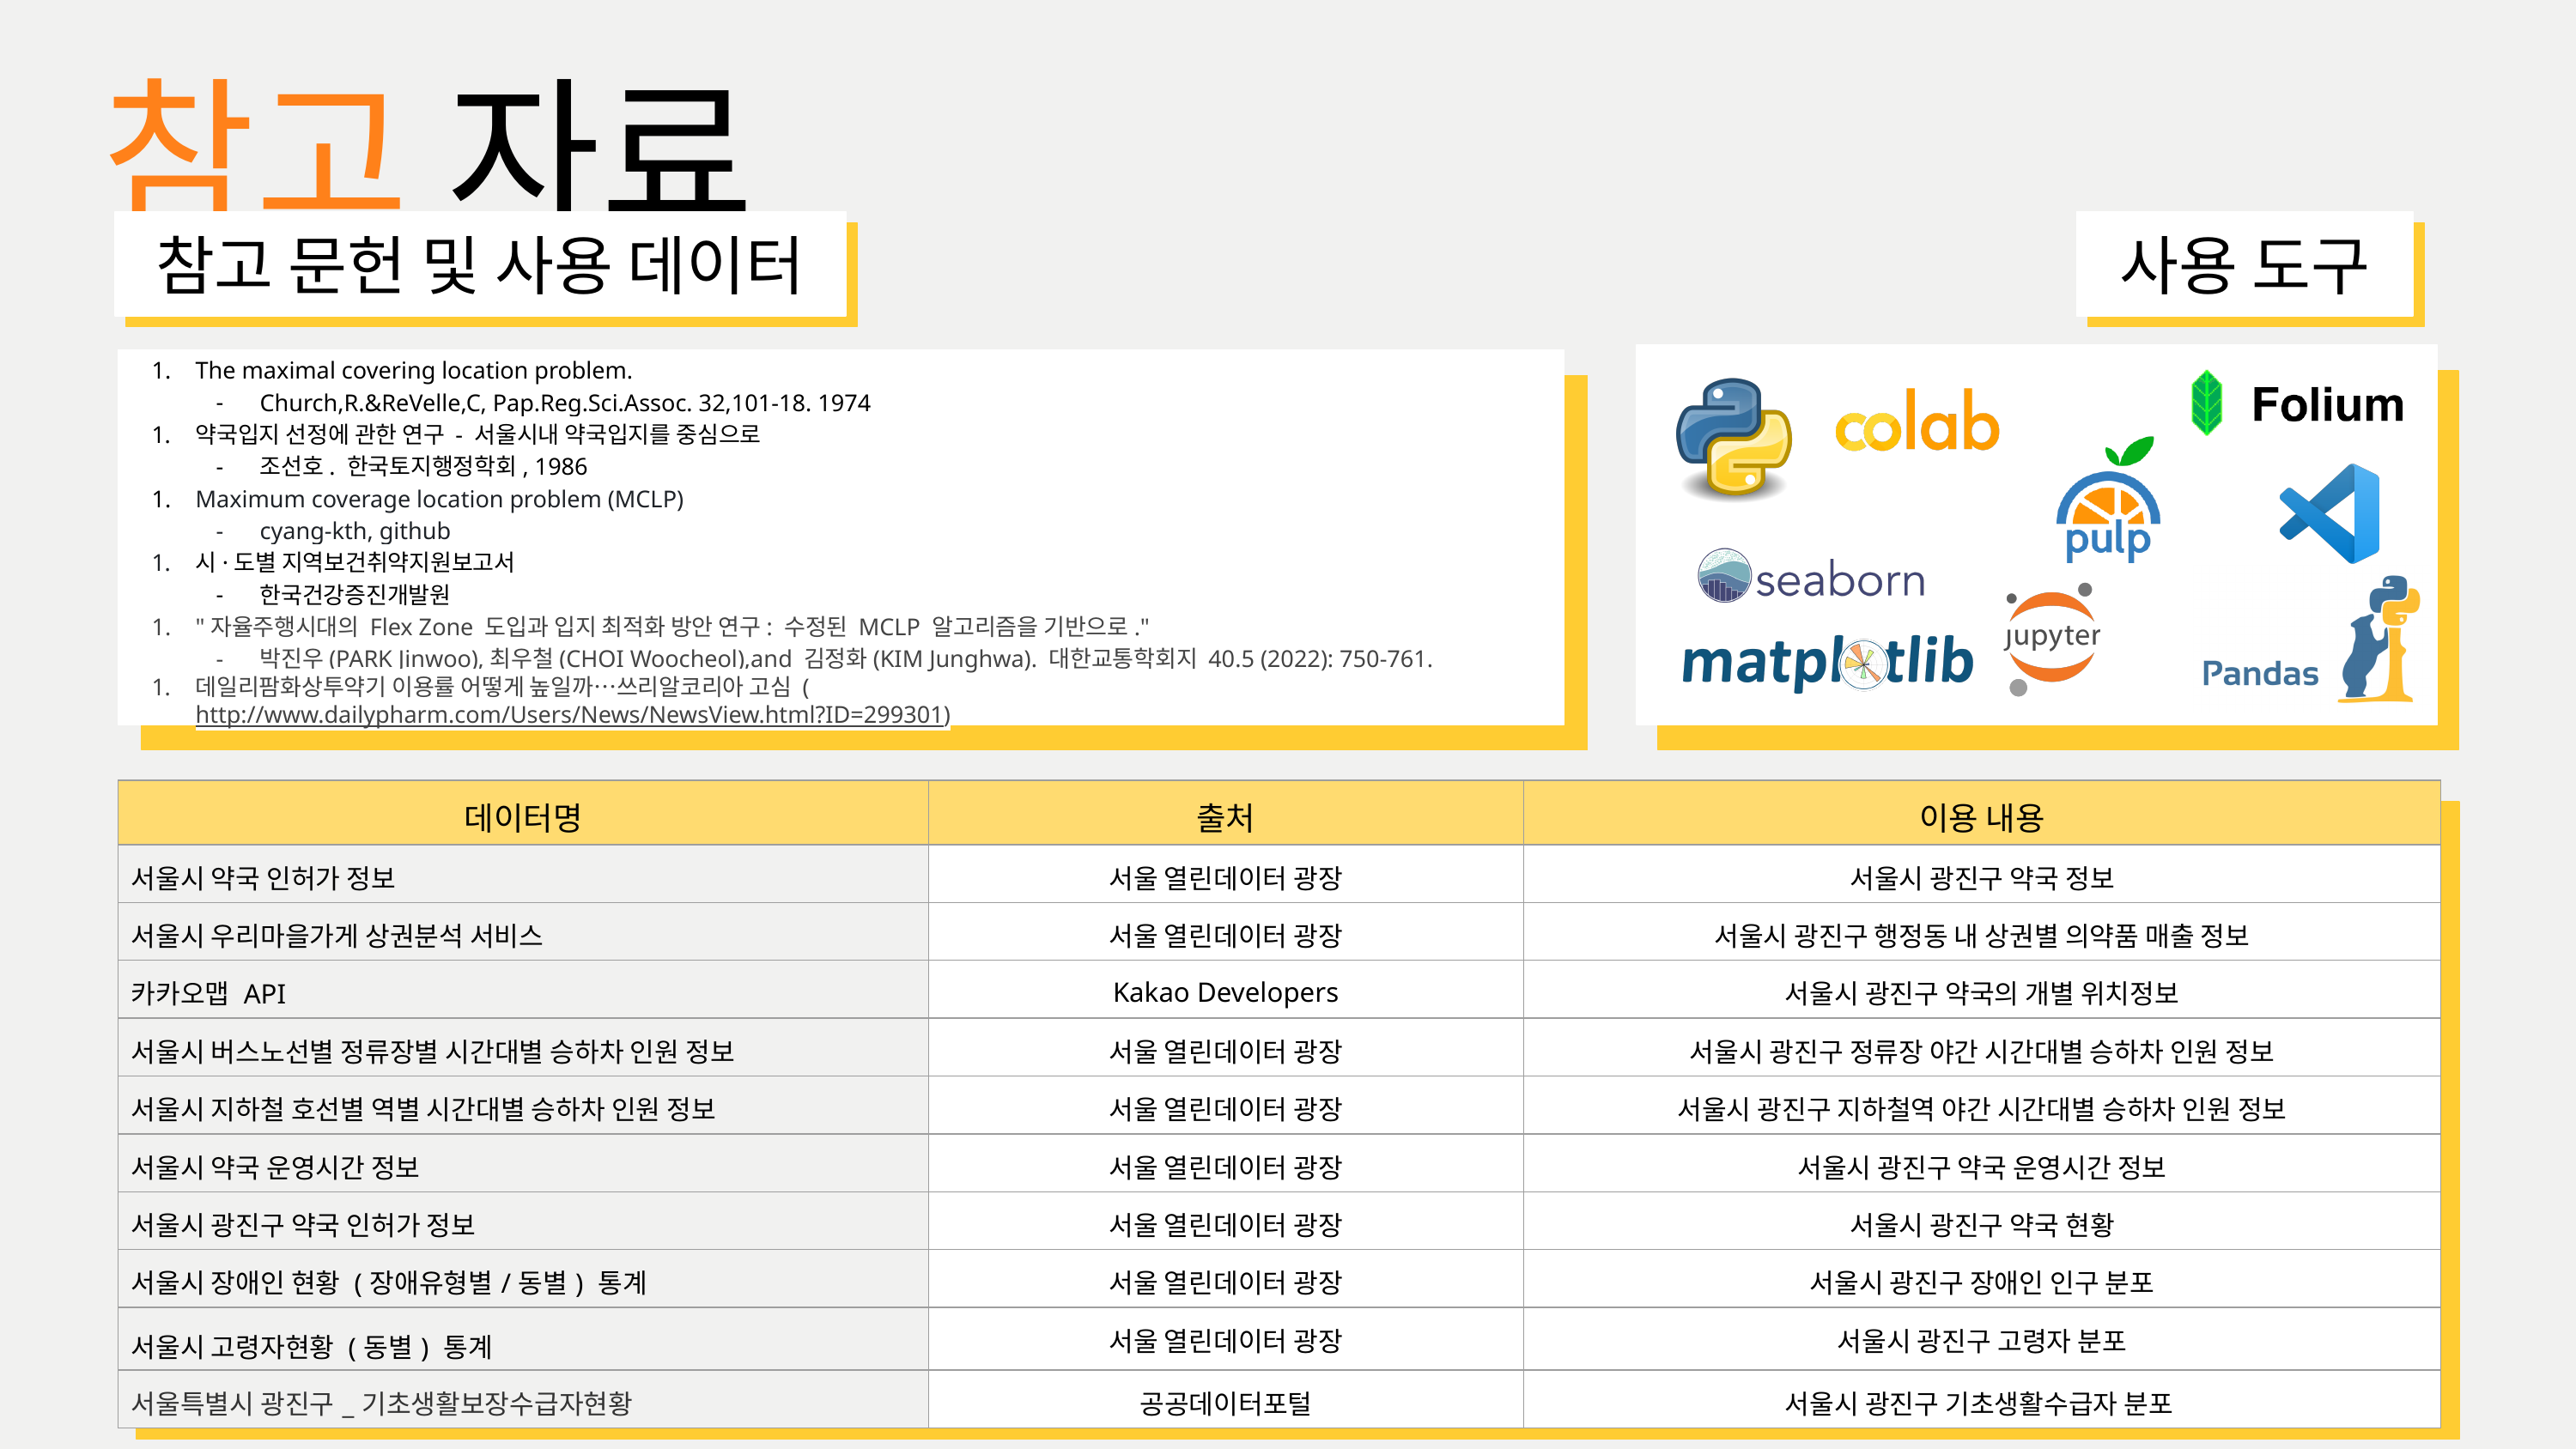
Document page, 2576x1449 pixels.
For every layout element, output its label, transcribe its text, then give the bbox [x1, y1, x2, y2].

table_cell 서울시 광진구 고령자 분포 [1524, 1308, 2440, 1369]
table_cell 서울시 광진구 약국 정보 [1524, 846, 2440, 902]
table_cell 서울시 지하철 호선별 역별 시간대별 승하차 인원 정보 [118, 1076, 928, 1133]
table_cell 서울 열린데이터 광장 [929, 1308, 1523, 1369]
table_cell 서울시 고령자현황 (동별) 통계 [118, 1308, 928, 1369]
picture [1668, 375, 1800, 506]
table_header 데이터명 [118, 781, 928, 844]
table_cell 서울 열린데이터 광장 [929, 1250, 1523, 1307]
picture [2002, 580, 2102, 697]
text_box [1657, 370, 2459, 750]
table_cell 서울 열린데이터 광장 [929, 846, 1523, 902]
table_cell Kakao Developers [929, 961, 1523, 1017]
table_cell 서울특별시 광진구_기초생활보장수급자현황 [118, 1371, 928, 1428]
table_cell 서울 열린데이터 광장 [929, 1076, 1523, 1133]
picture [1813, 375, 2022, 469]
table_cell 서울 열린데이터 광장 [929, 903, 1523, 960]
table_cell 서울시 광진구 약국 인허가 정보 [118, 1192, 928, 1249]
table_cell 서울시 광진구 약국 현황 [1524, 1192, 2440, 1249]
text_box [118, 349, 1588, 750]
table_header 이용 내용 [1524, 781, 2440, 844]
table_cell 서울시 광진구 약국 운영시간 정보 [1524, 1135, 2440, 1191]
text_box 참고 자료 [101, 22, 788, 252]
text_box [114, 211, 858, 327]
picture [1692, 543, 1930, 612]
table_cell 공공데이터포털 [929, 1371, 1523, 1428]
table_cell 서울시 광진구 행정동 내 상권별 의약품 매출 정보 [1524, 903, 2440, 960]
picture [2179, 362, 2417, 444]
table_cell 서울시 광진구 약국의 개별 위치정보 [1524, 961, 2440, 1017]
text_box [137, 801, 2460, 1440]
picture [1670, 624, 1990, 701]
table_cell 서울 열린데이터 광장 [929, 1192, 1523, 1249]
table_cell 서울시 약국 운영시간 정보 [118, 1135, 928, 1191]
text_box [2076, 211, 2425, 327]
text_box [1637, 345, 2438, 725]
table_cell 서울시 버스노선별 정류장별 시간대별 승하차 인원 정보 [118, 1019, 928, 1076]
table_cell 서울 열린데이터 광장 [929, 1019, 1523, 1076]
table_cell 서울 열린데이터 광장 [929, 1135, 1523, 1191]
table_cell 서울시 약국 인허가 정보 [118, 846, 928, 902]
table_cell 서울시 광진구 기초생활수급자 분포 [1524, 1371, 2440, 1428]
table_cell 서울시 광진구 장애인 인구 분포 [1524, 1250, 2440, 1307]
picture [2041, 433, 2172, 566]
table_cell 서울시 광진구 정류장 야간 시간대별 승하차 인원 정보 [1524, 1019, 2440, 1076]
picture [2193, 464, 2431, 713]
table_cell 서울시 우리마을가게 상권분석 서비스 [118, 903, 928, 960]
table_cell 서울시 광진구 지하철역 야간 시간대별 승하차 인원 정보 [1524, 1076, 2440, 1133]
table_cell 카카오맵 API [118, 961, 928, 1017]
table_cell 서울시 장애인 현황 (장애유형별/동별) 통계 [118, 1250, 928, 1307]
table_header 출처 [929, 781, 1523, 844]
